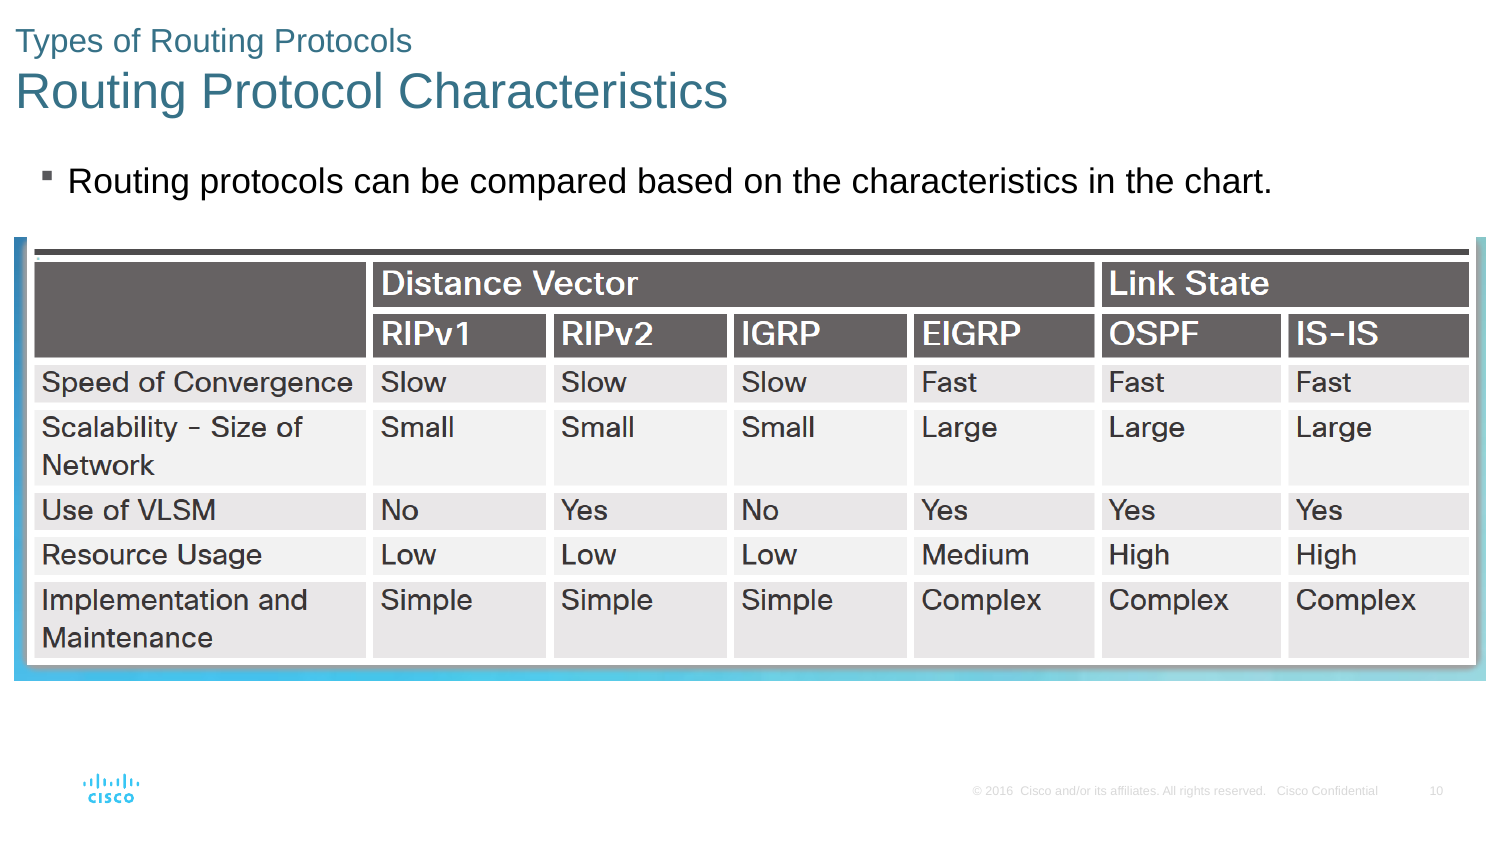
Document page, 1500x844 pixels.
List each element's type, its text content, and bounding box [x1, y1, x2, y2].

list Routing protocols can be compared based on the characteristics in the chart. [24, 151, 1439, 235]
picture [14, 237, 1486, 682]
title Types of Routing Protocols Routing Protocol Characteristics [0, 6, 1500, 131]
